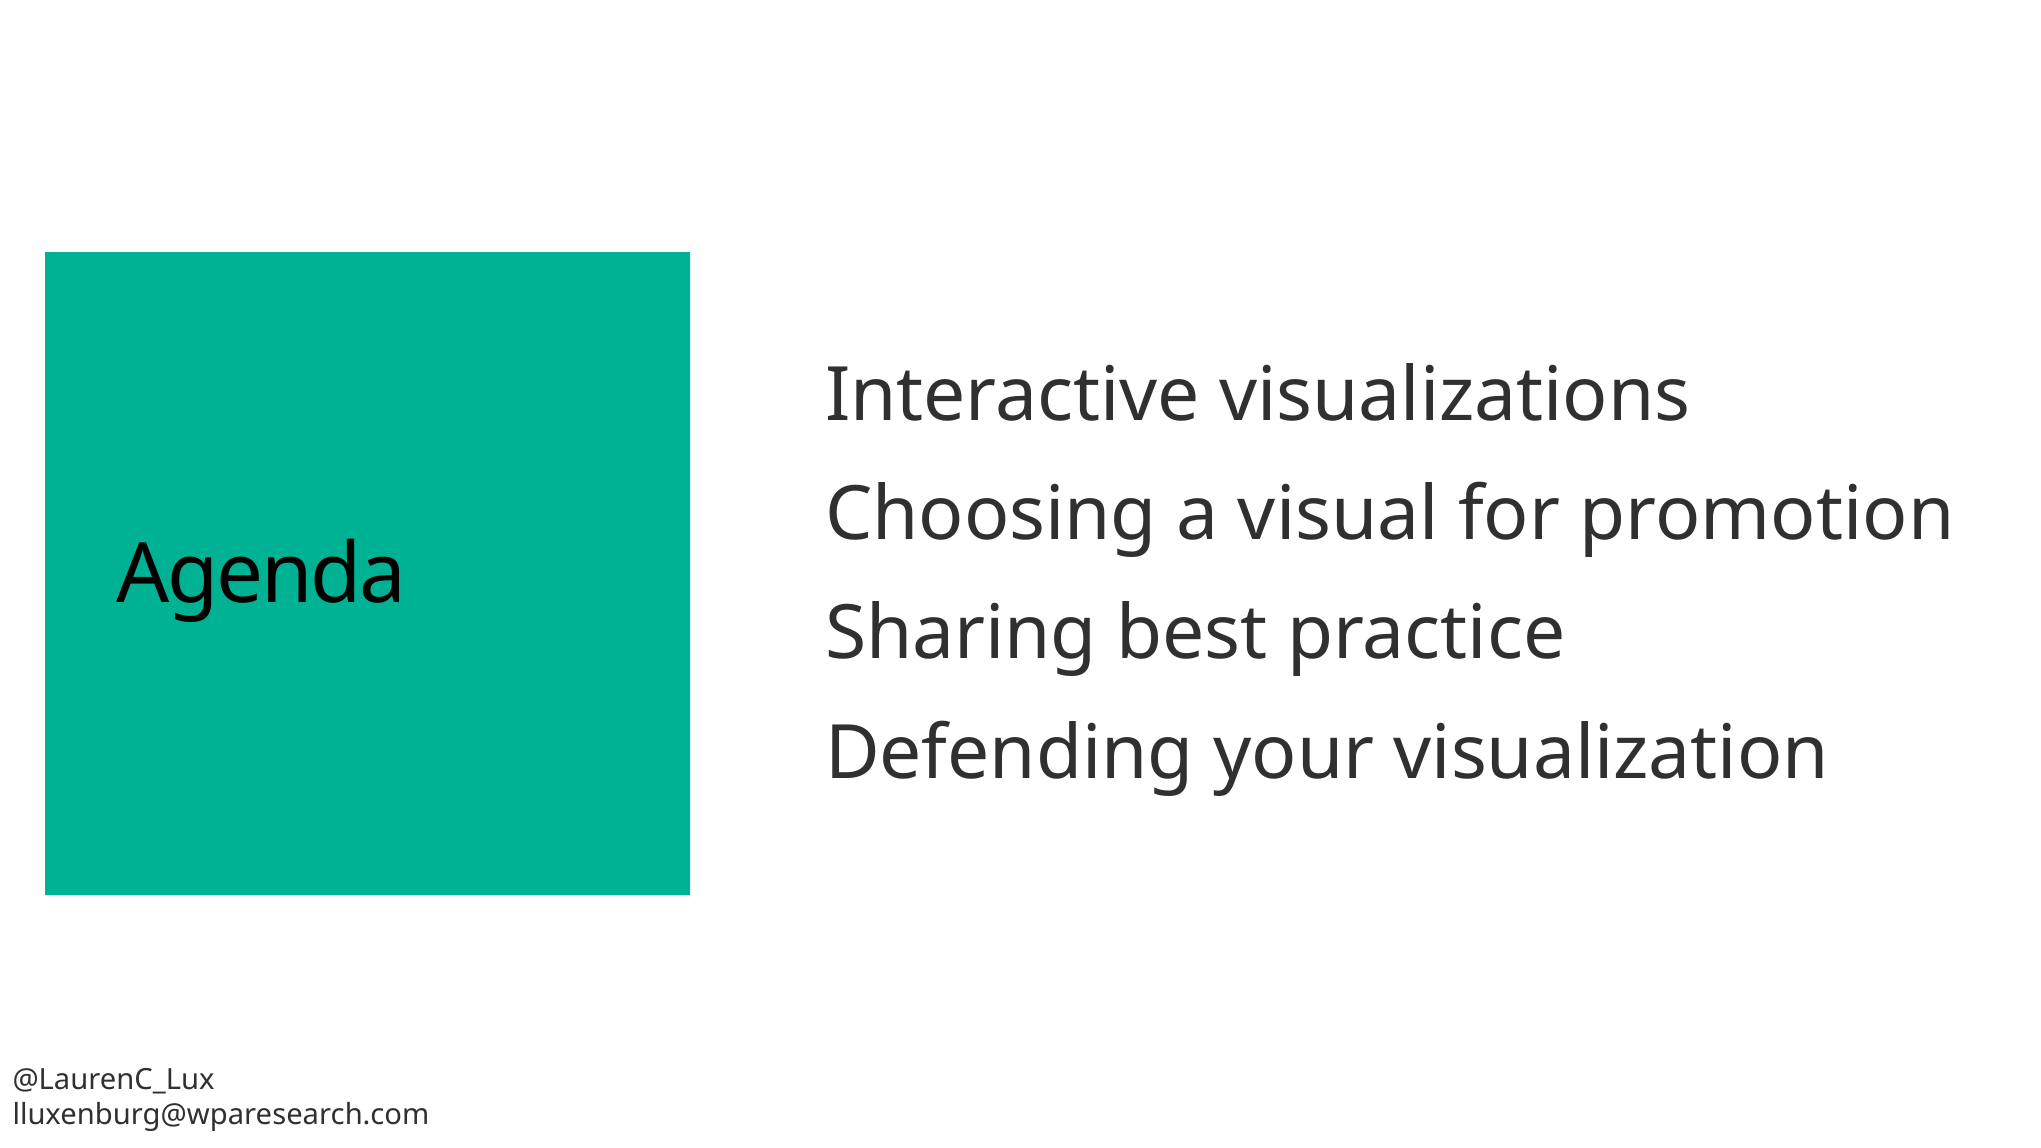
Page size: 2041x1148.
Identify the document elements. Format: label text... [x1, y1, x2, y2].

list Interactive visualizations Choosing a visual for promotion Sharing best practice Defending your visualization [795, 498, 1996, 649]
title Agenda [45, 252, 691, 896]
